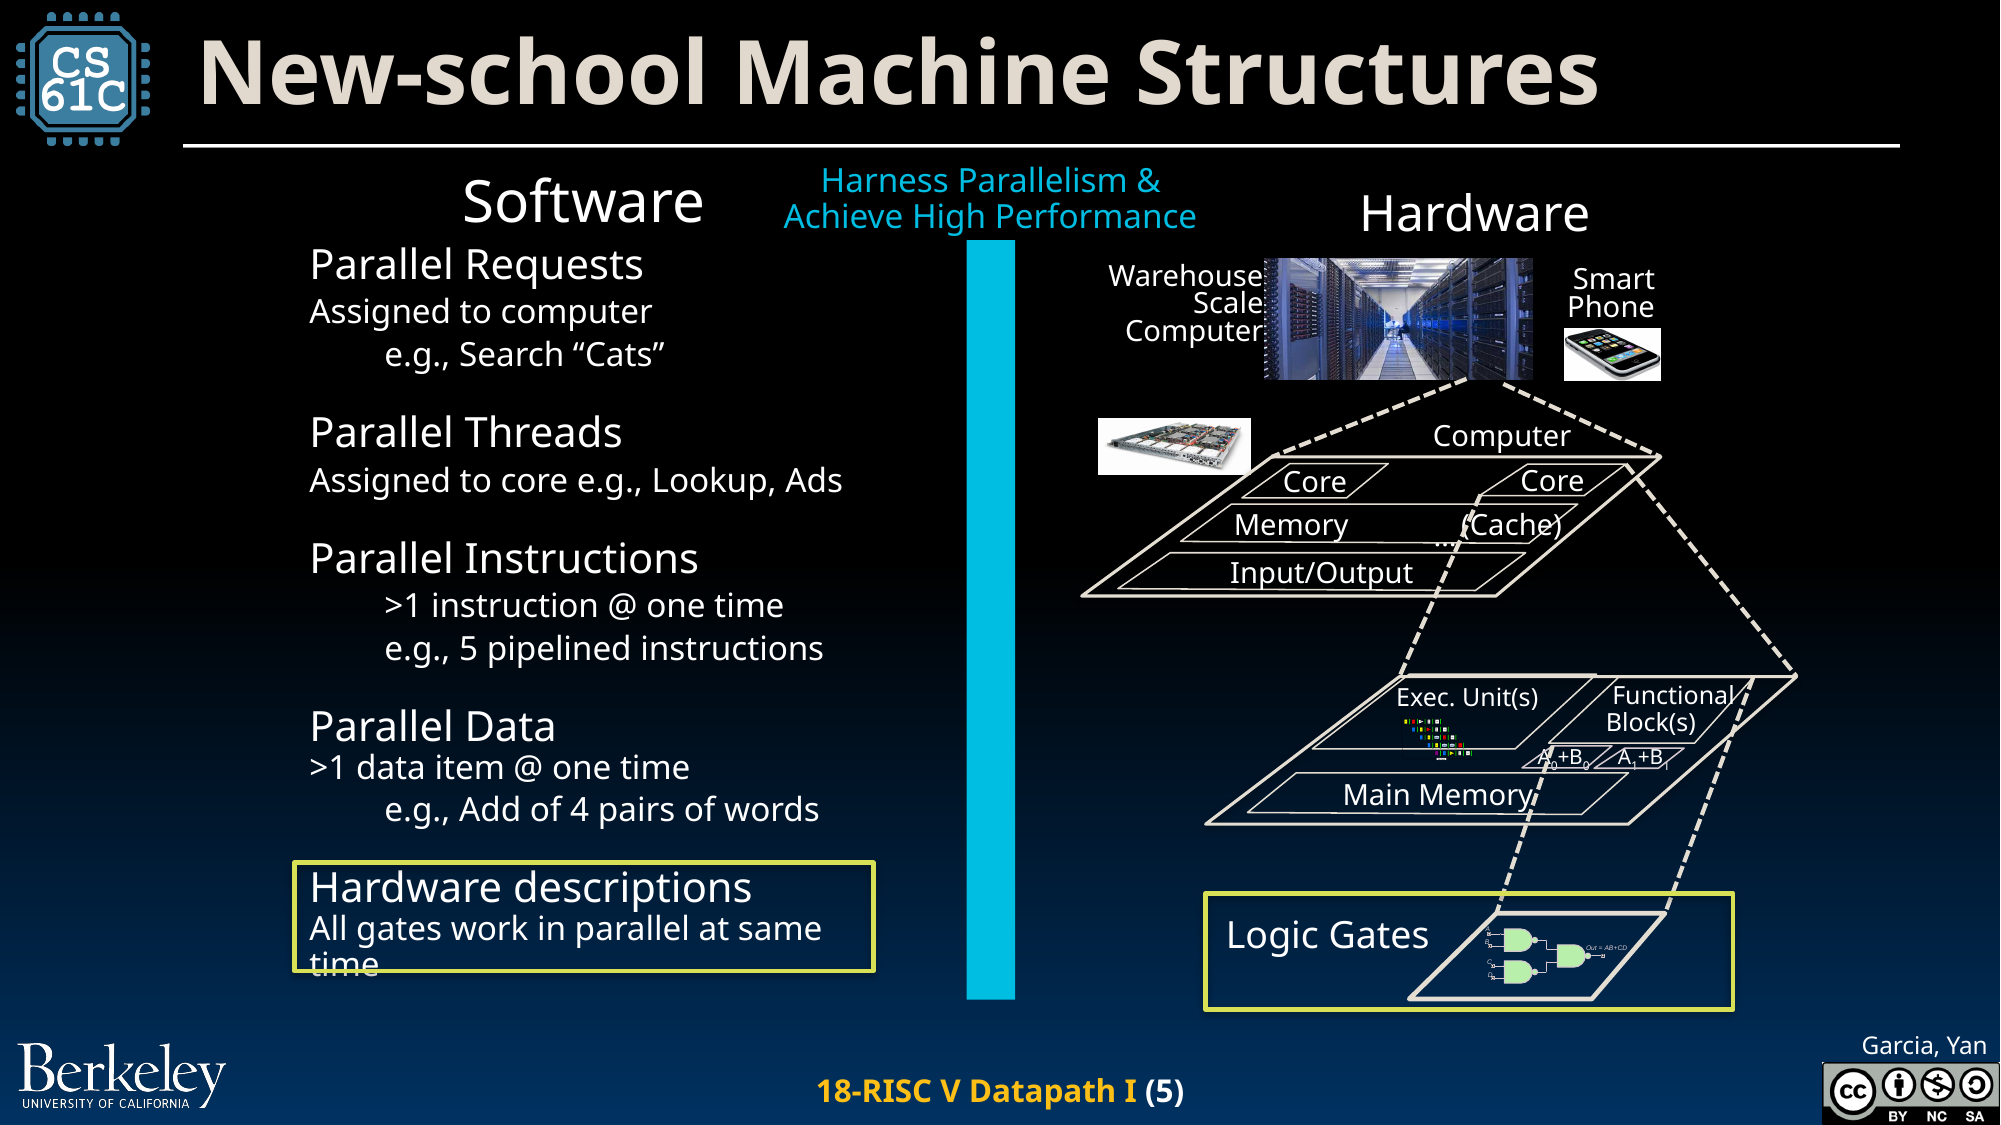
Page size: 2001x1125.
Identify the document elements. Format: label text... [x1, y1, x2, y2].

title New-school Machine Structures [181, 12, 1906, 139]
text_box [966, 240, 1016, 1000]
picture [1563, 329, 1661, 378]
picture [1822, 1062, 2000, 1125]
picture [1264, 258, 1533, 378]
text_box Harness Parallelism & Achieve High Performance [753, 156, 1228, 244]
picture [17, 1043, 226, 1108]
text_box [1222, 677, 1754, 1000]
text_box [1205, 464, 1797, 825]
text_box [1081, 378, 1661, 597]
picture [16, 12, 150, 146]
text_box Software Parallel Requests Assigned to computer e.g., Search “Cats” Parallel Threads Assigned to core e.g., Lookup, Ads Parallel Instructions >1 instruction @ one time e.g., 5 pipelined instructions Parallel Data >1 data item @ one time e.g., Add of 4 pairs of words Hardware descriptions All gates work in parallel at same time [294, 164, 874, 490]
text_box [294, 862, 874, 971]
text_box Hardware [1185, 173, 1765, 249]
text_box Warehouse Scale Computer [1044, 256, 1279, 355]
text_box [1205, 893, 1733, 1010]
text_box Smart Phone [1552, 259, 1670, 331]
